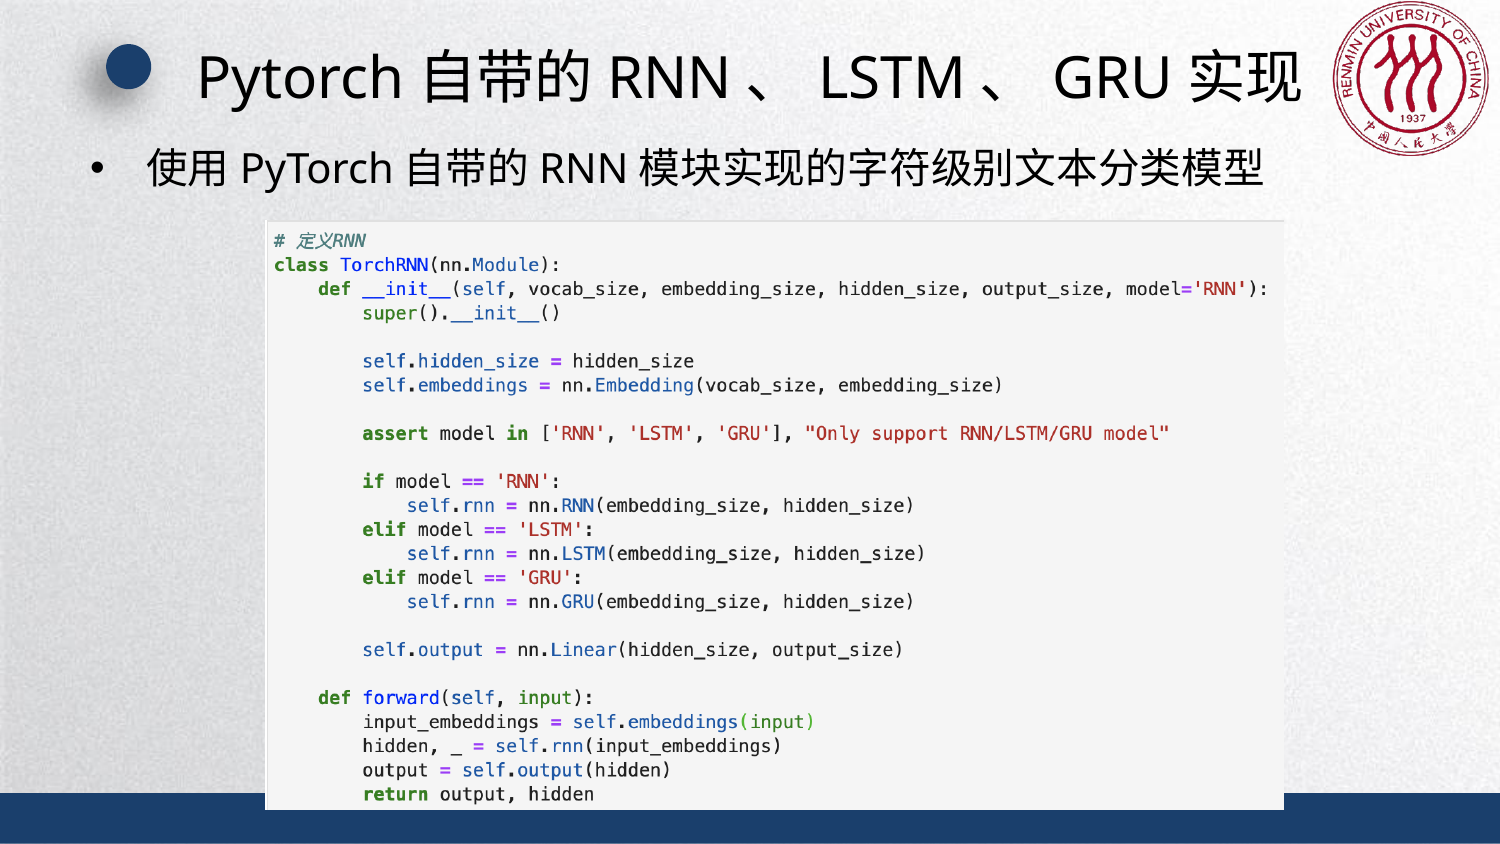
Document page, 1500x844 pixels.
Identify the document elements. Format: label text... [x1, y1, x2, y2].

picture [0, 0, 1500, 811]
title Pytorch自带的RNN、LSTM、GRU实现 [75, 33, 1425, 116]
list 使用PyTorch自带的RNN模块实现的字符级别文本分类模型 [75, 134, 1425, 781]
